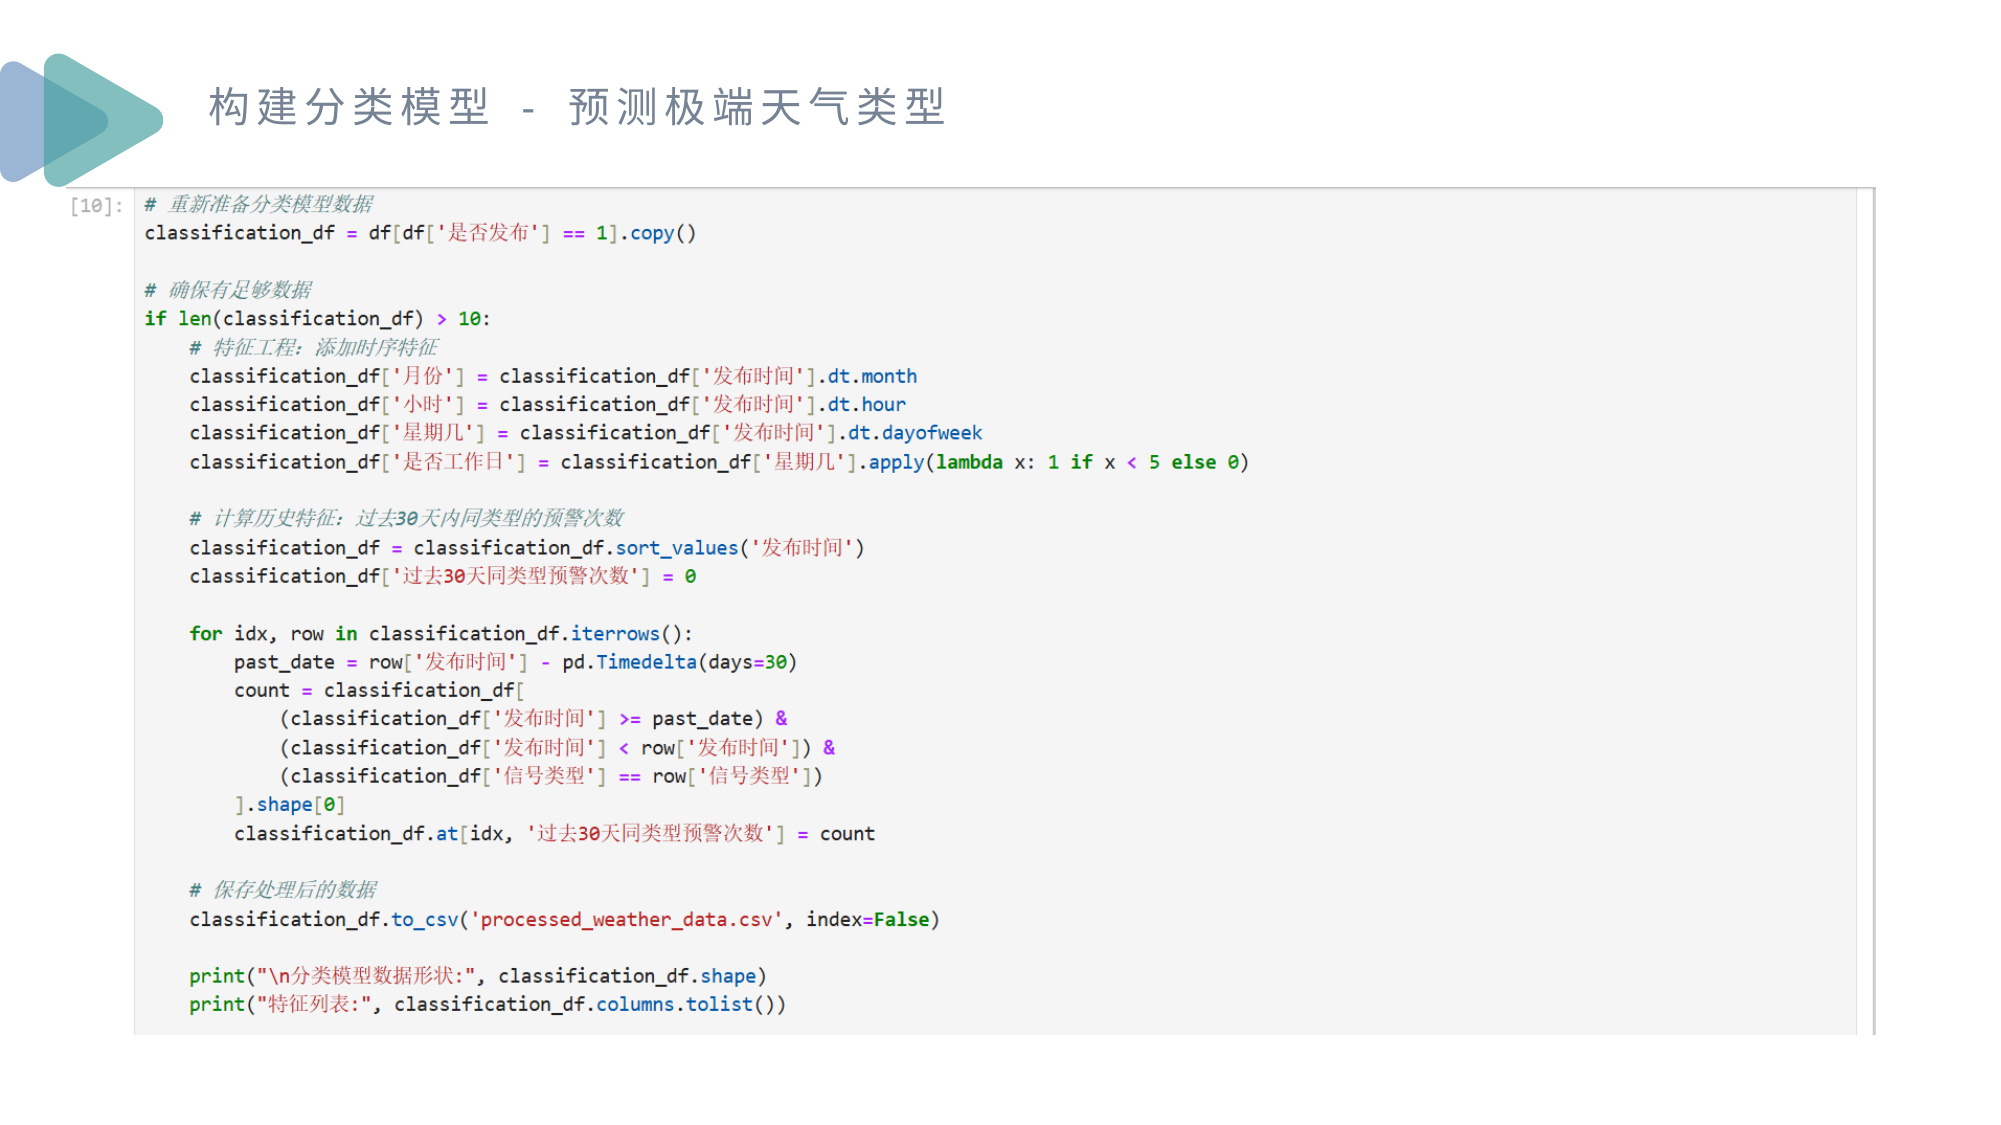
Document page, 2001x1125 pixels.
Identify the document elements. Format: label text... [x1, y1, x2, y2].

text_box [0, 49, 166, 191]
picture [65, 185, 1876, 1035]
text_box 构建分类模型 - 预测极端天气类型 [193, 73, 961, 139]
